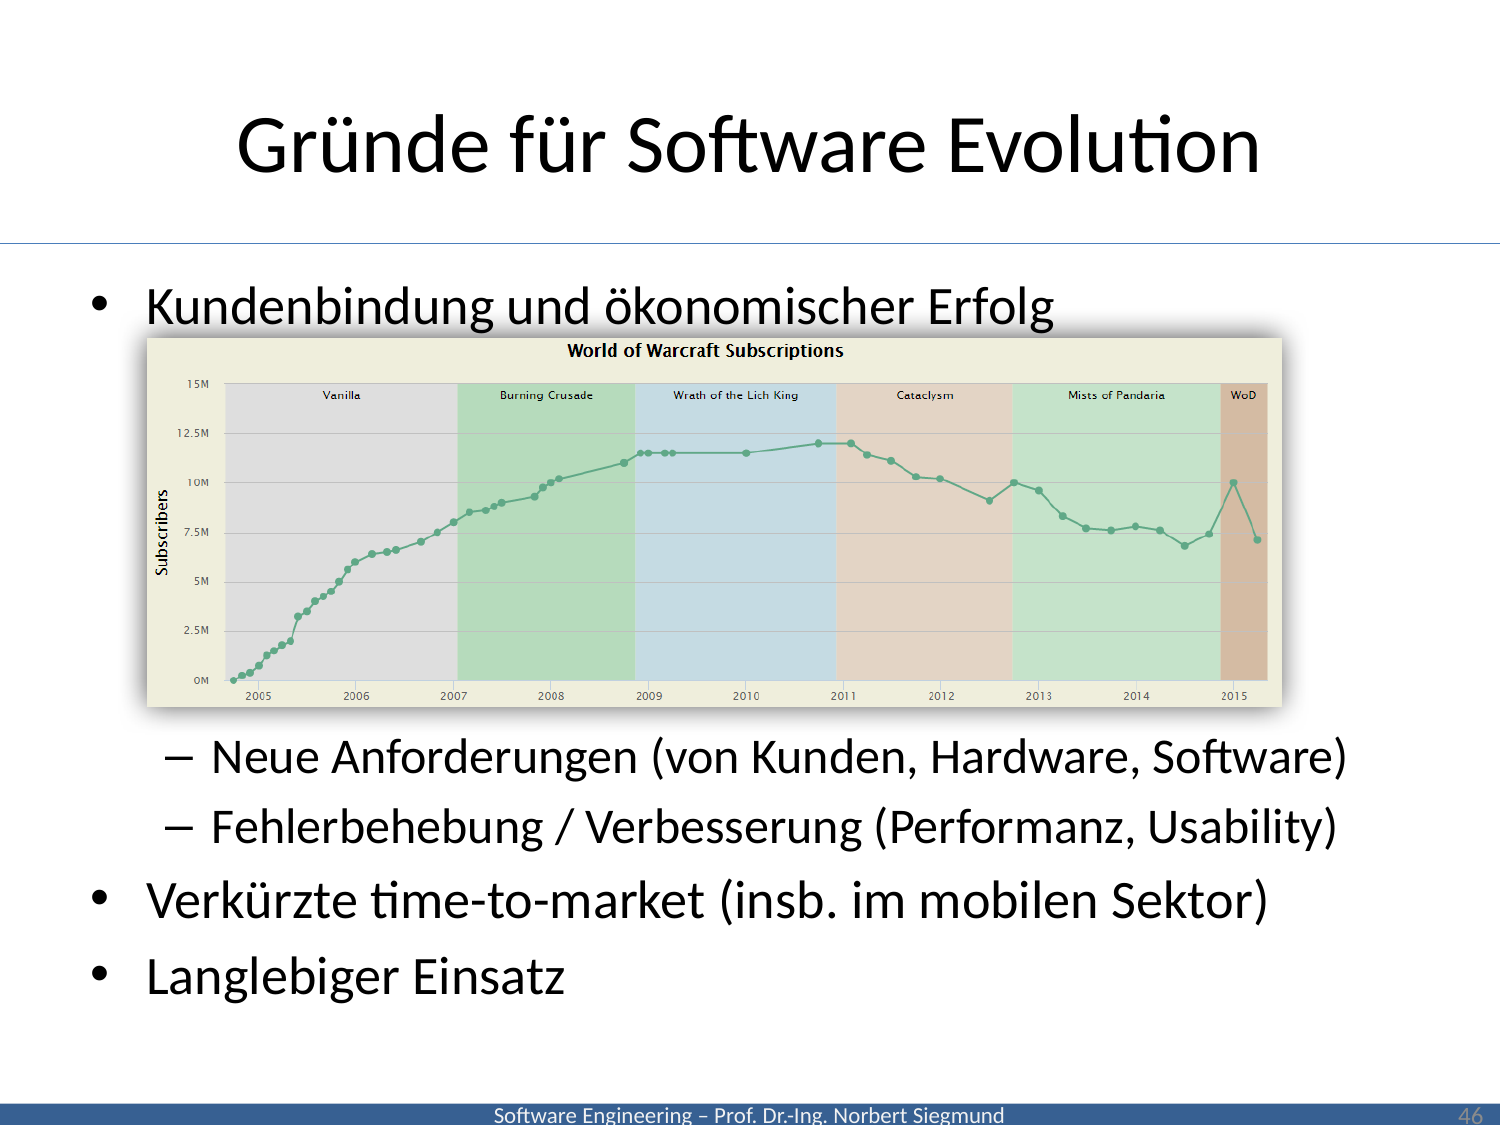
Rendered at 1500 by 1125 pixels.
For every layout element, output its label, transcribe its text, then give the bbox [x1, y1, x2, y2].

slide_number 46 [1148, 1084, 1499, 1125]
title Gründe für Software Evolution [75, 45, 1425, 233]
list Kundenbindung und ökonomischer Erfolg Neue Anforderungen (von Kunden, Hardware, Software) Fehlerbehebung / Verbesserung (Performanz, Usability) Verkürzte time-to-market (insb. im mobilen Sektor) Langlebiger Einsatz [75, 262, 1495, 1104]
picture [147, 337, 1282, 708]
